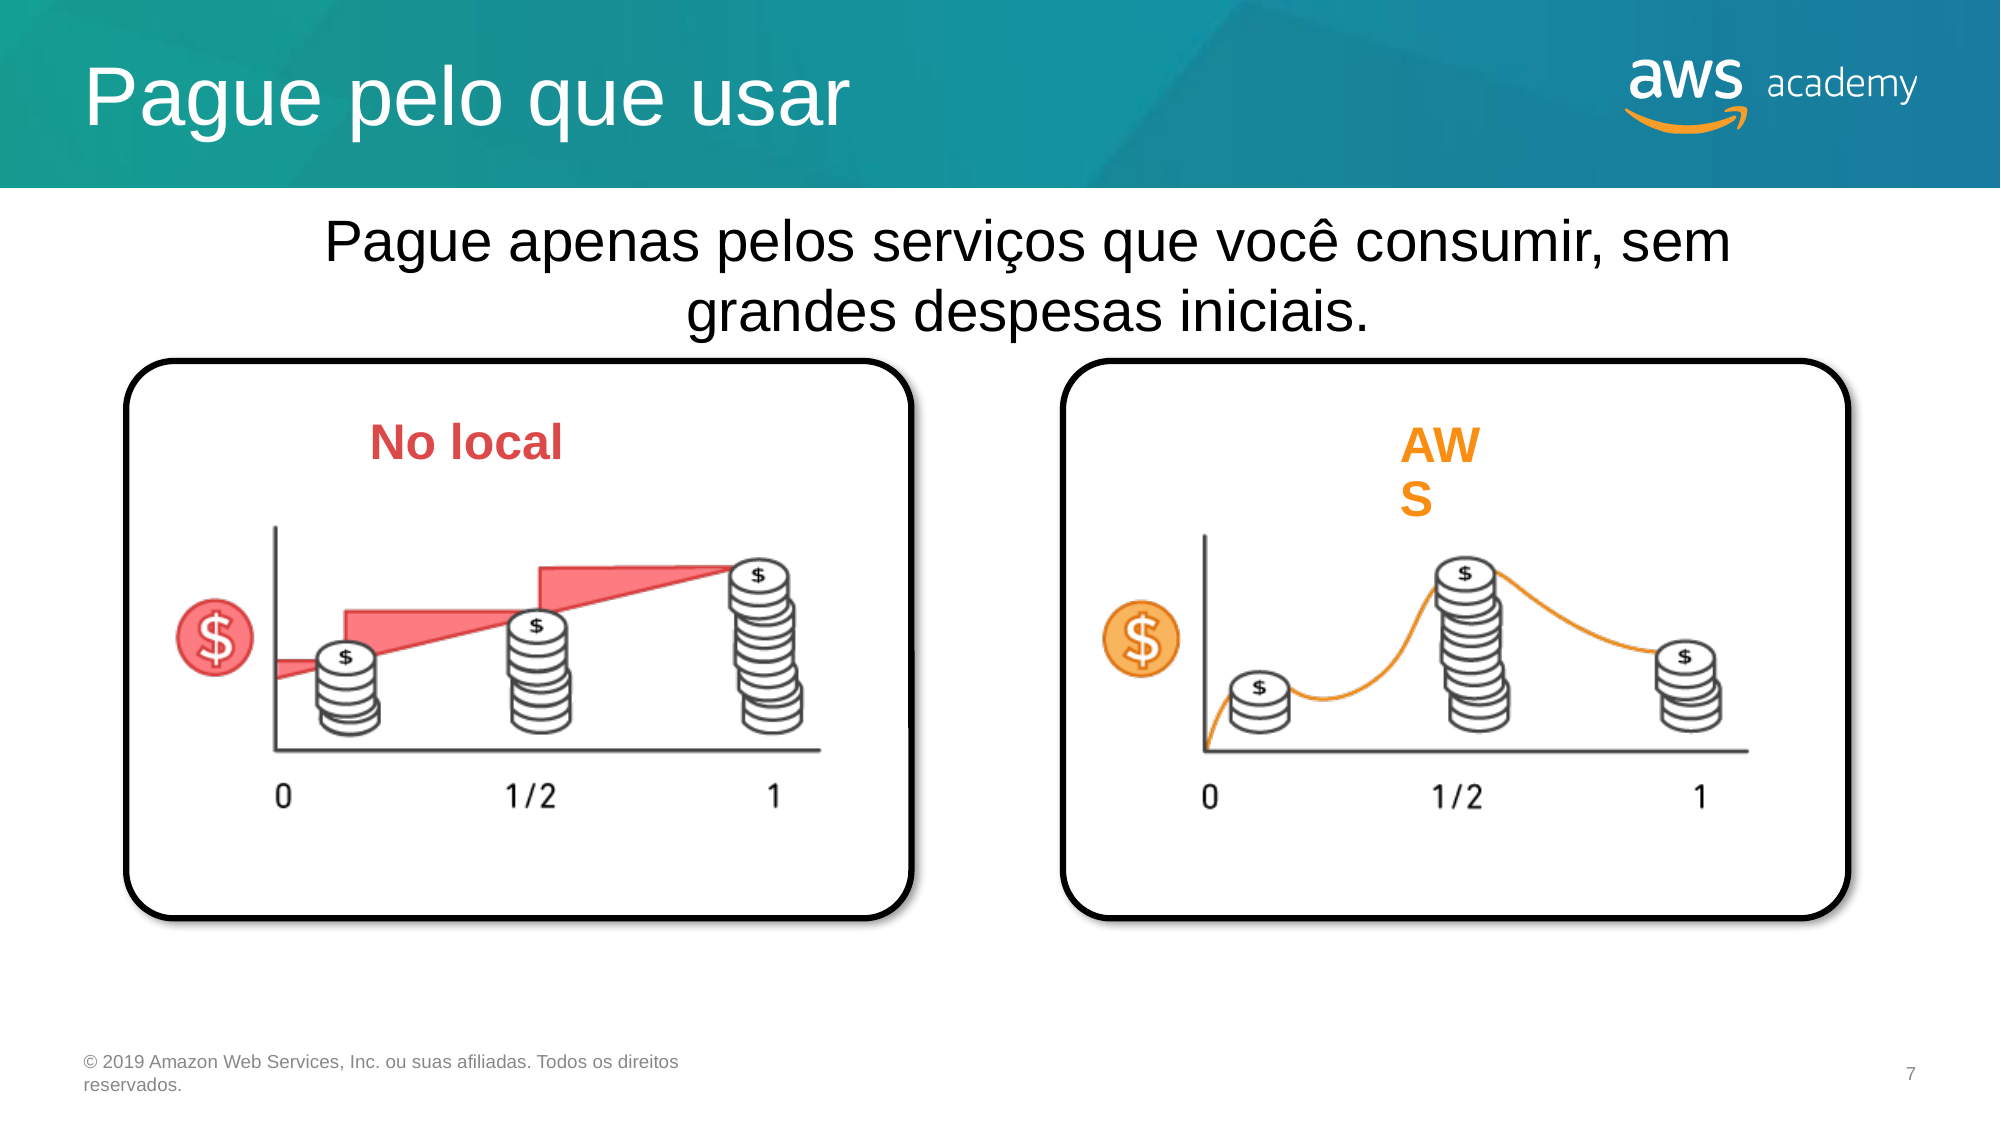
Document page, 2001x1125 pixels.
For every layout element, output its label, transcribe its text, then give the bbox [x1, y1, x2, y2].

footer © 2019 Amazon Web Services, Inc. ou suas afiliadas. Todos os direitos reservados. [68, 1042, 793, 1103]
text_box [125, 360, 1849, 919]
picture [0, 0, 2000, 188]
slide_number 7 [1481, 1042, 1932, 1103]
title Pague pelo que usar [68, 59, 1551, 138]
text_box Pague apenas pelos serviços que você consumir, sem grandes despesas iniciais. [268, 196, 1790, 351]
